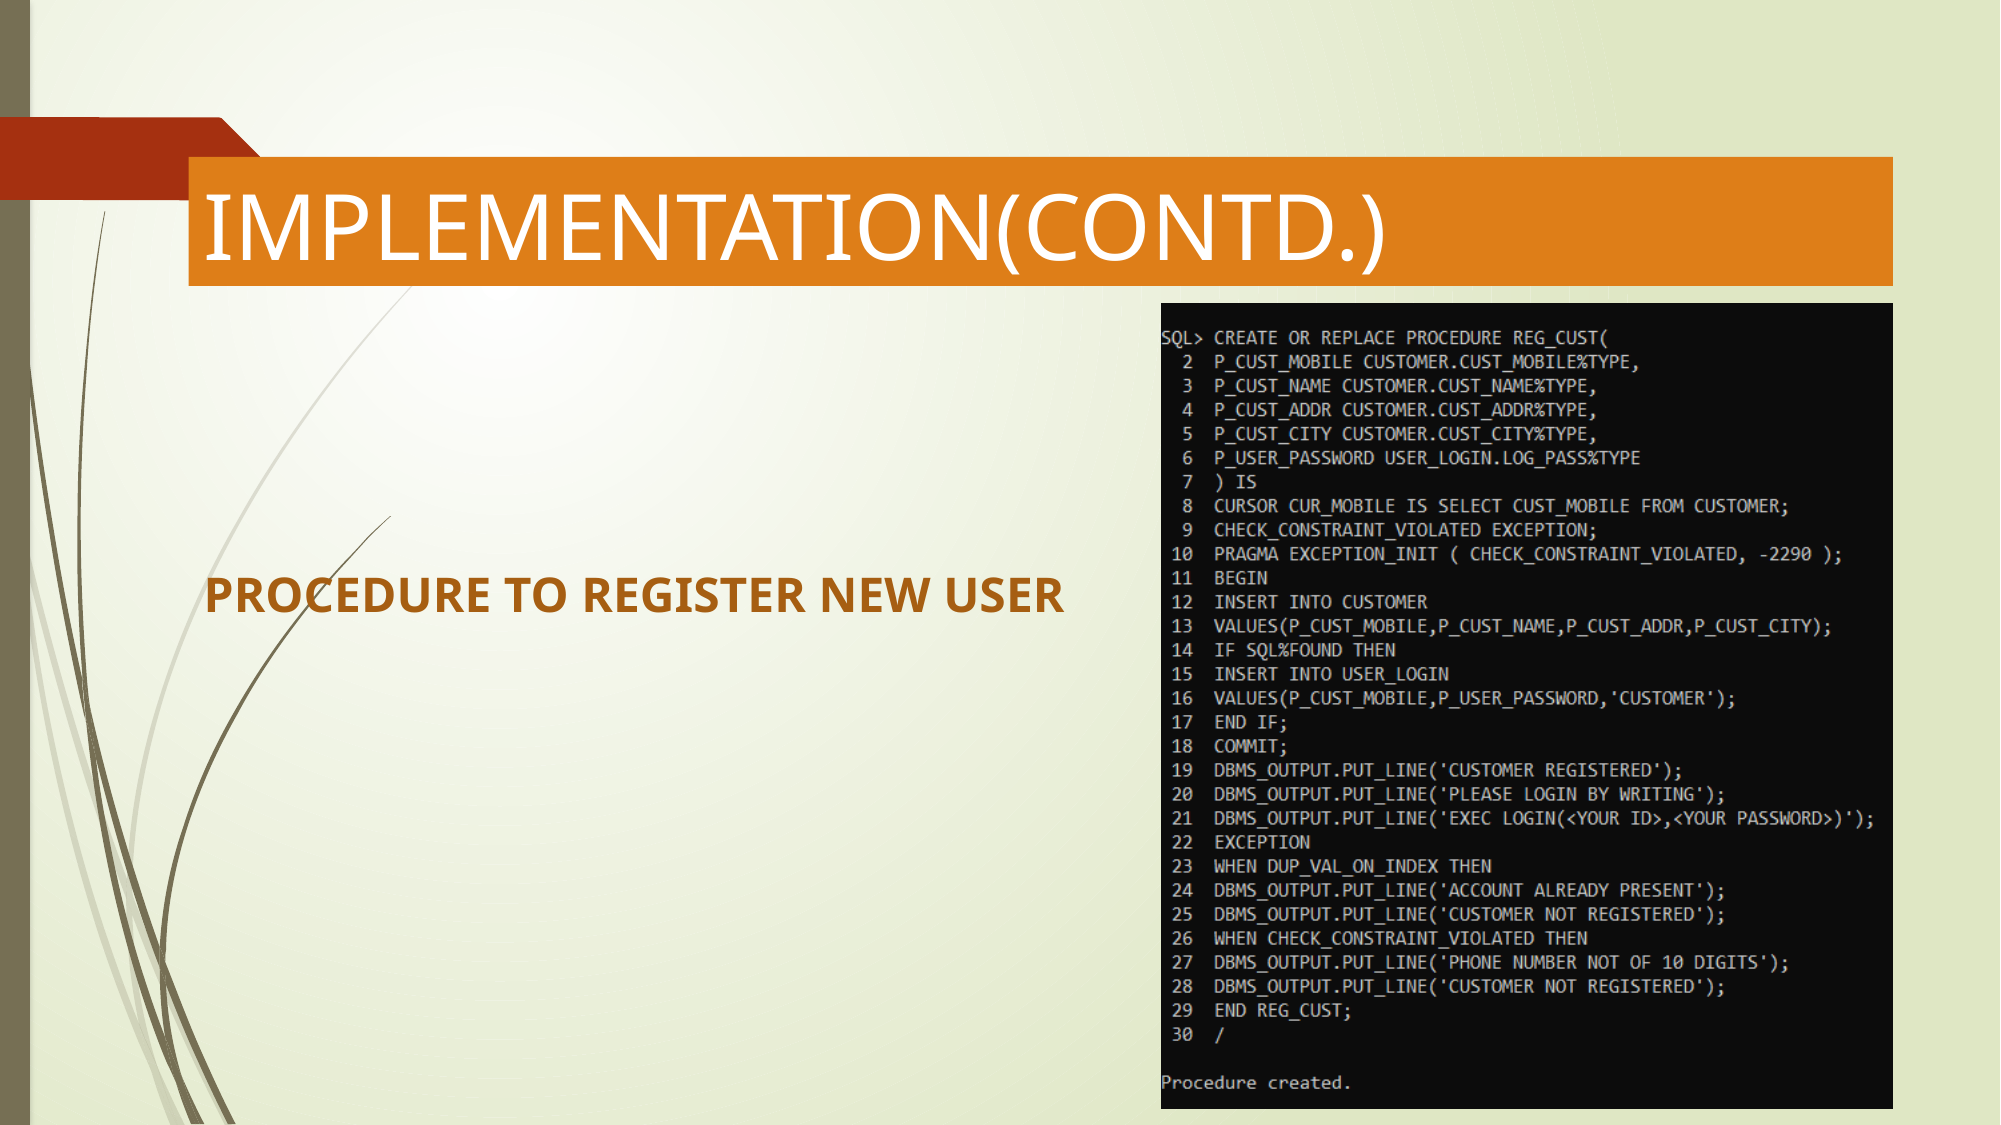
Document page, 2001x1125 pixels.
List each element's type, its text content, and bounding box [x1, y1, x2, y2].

picture [1161, 303, 1894, 1109]
title IMPLEMENTATION(CONTD.) [188, 156, 1893, 286]
list PROCEDURE TO REGISTER NEW USER [188, 495, 1103, 630]
